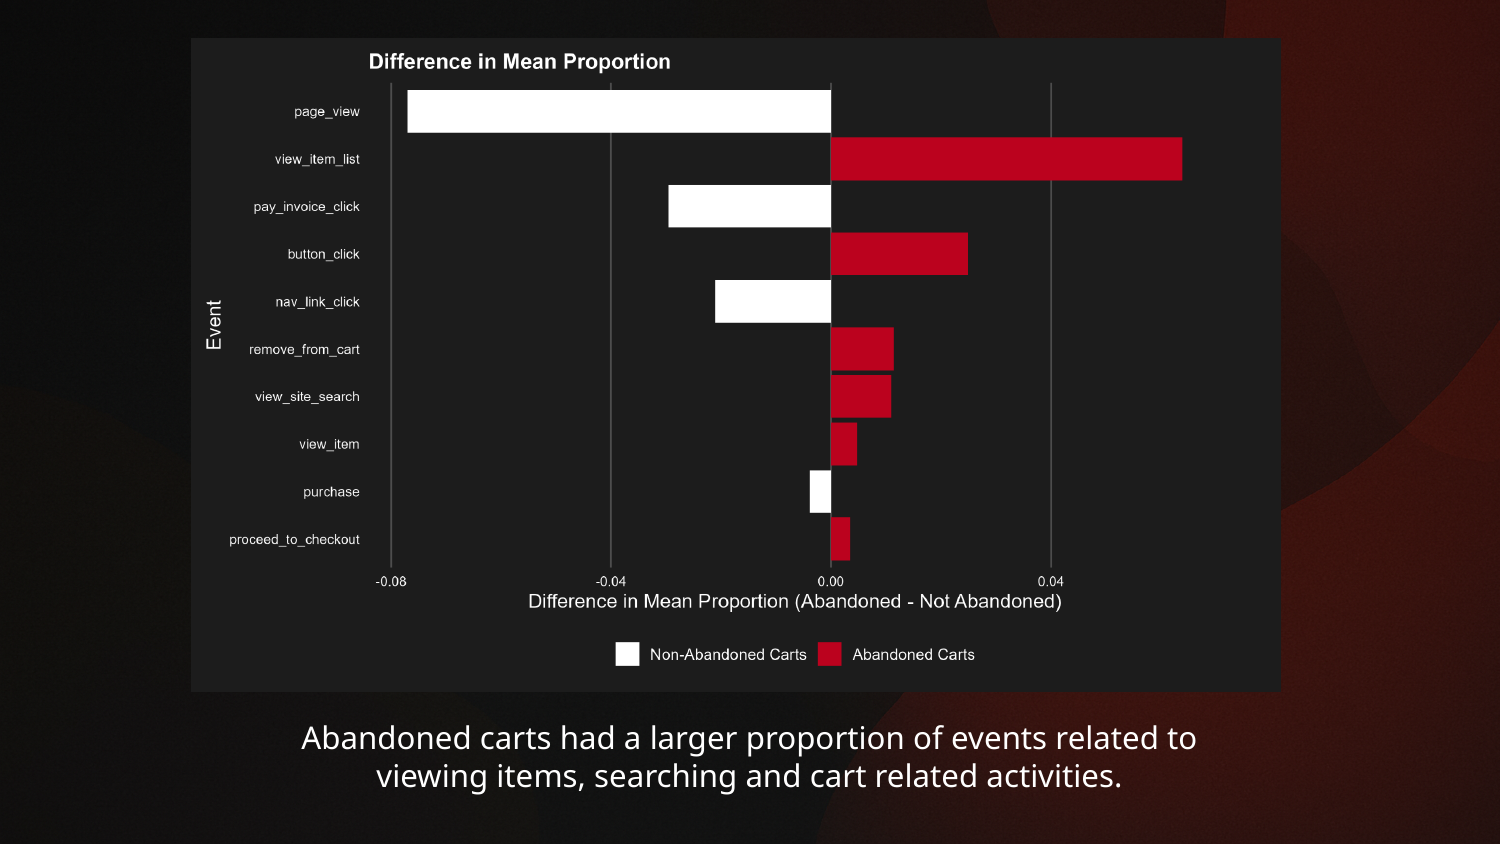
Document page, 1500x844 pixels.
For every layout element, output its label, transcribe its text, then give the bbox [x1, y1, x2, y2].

picture [0, 0, 1500, 844]
list Abandoned carts had a larger proportion of events related to viewing items, searching and cart related activities. [257, 703, 1242, 803]
